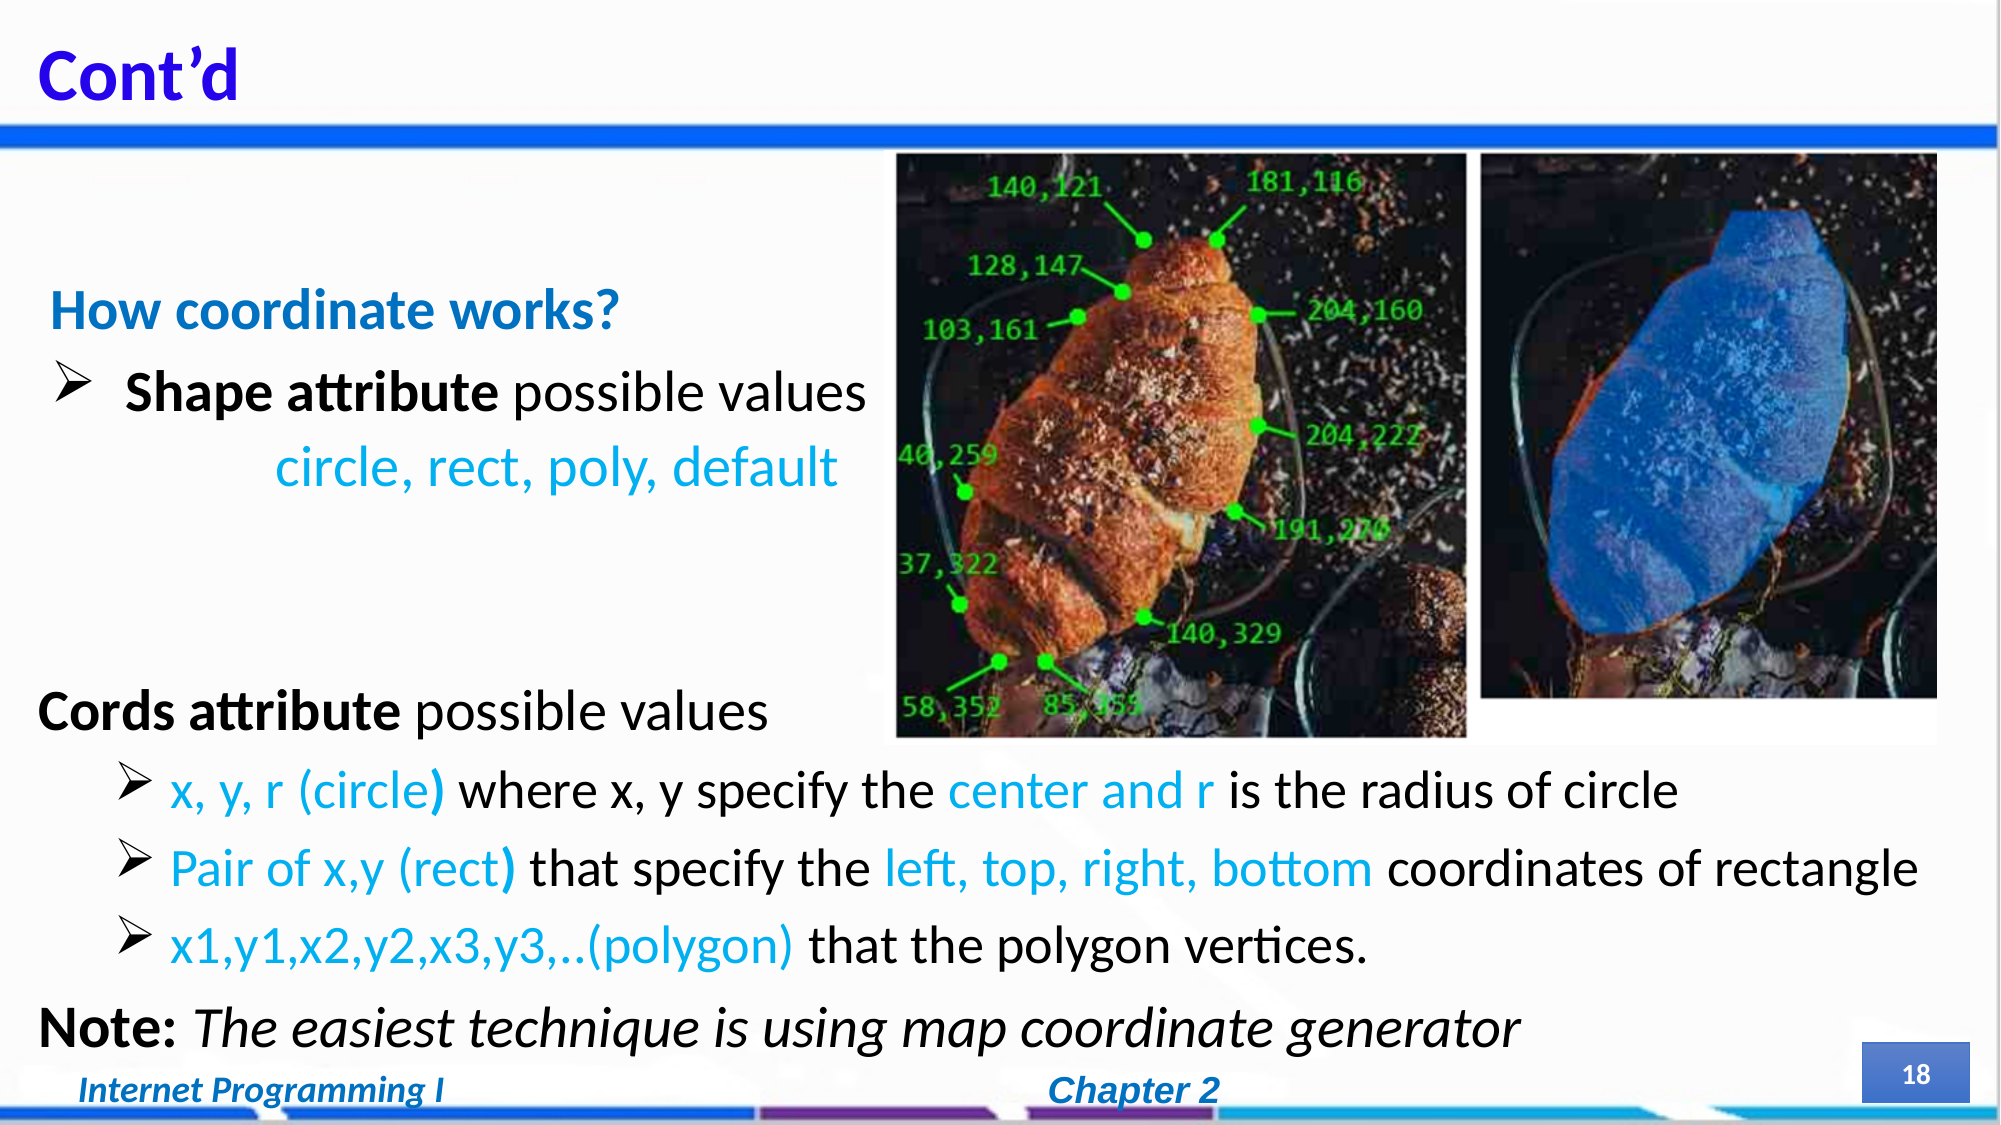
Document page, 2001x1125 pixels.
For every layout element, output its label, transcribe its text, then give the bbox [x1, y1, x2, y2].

slide_number 18 [1862, 1042, 1970, 1103]
footer Chapter 2 [884, 1075, 1385, 1119]
slide_number Internet Programming I [62, 1075, 672, 1118]
text_box Cords attribute possible values x, y, r (circle) where x, y specify the center and r is the radius of circle Pair of x,y (rect) that specify the left, top, right, bottom coordinates of rectangle x1,y1,x2,y2,x3,y3,..(polygon) that the polygon vertices. Note: The easiest technique is using map coordinate generator [23, 664, 1959, 1075]
picture [0, 0, 2001, 1125]
title Cont’d [23, 25, 1783, 128]
list How coordinate works? Shape attribute possible values circle, rect, poly, default [35, 263, 878, 586]
